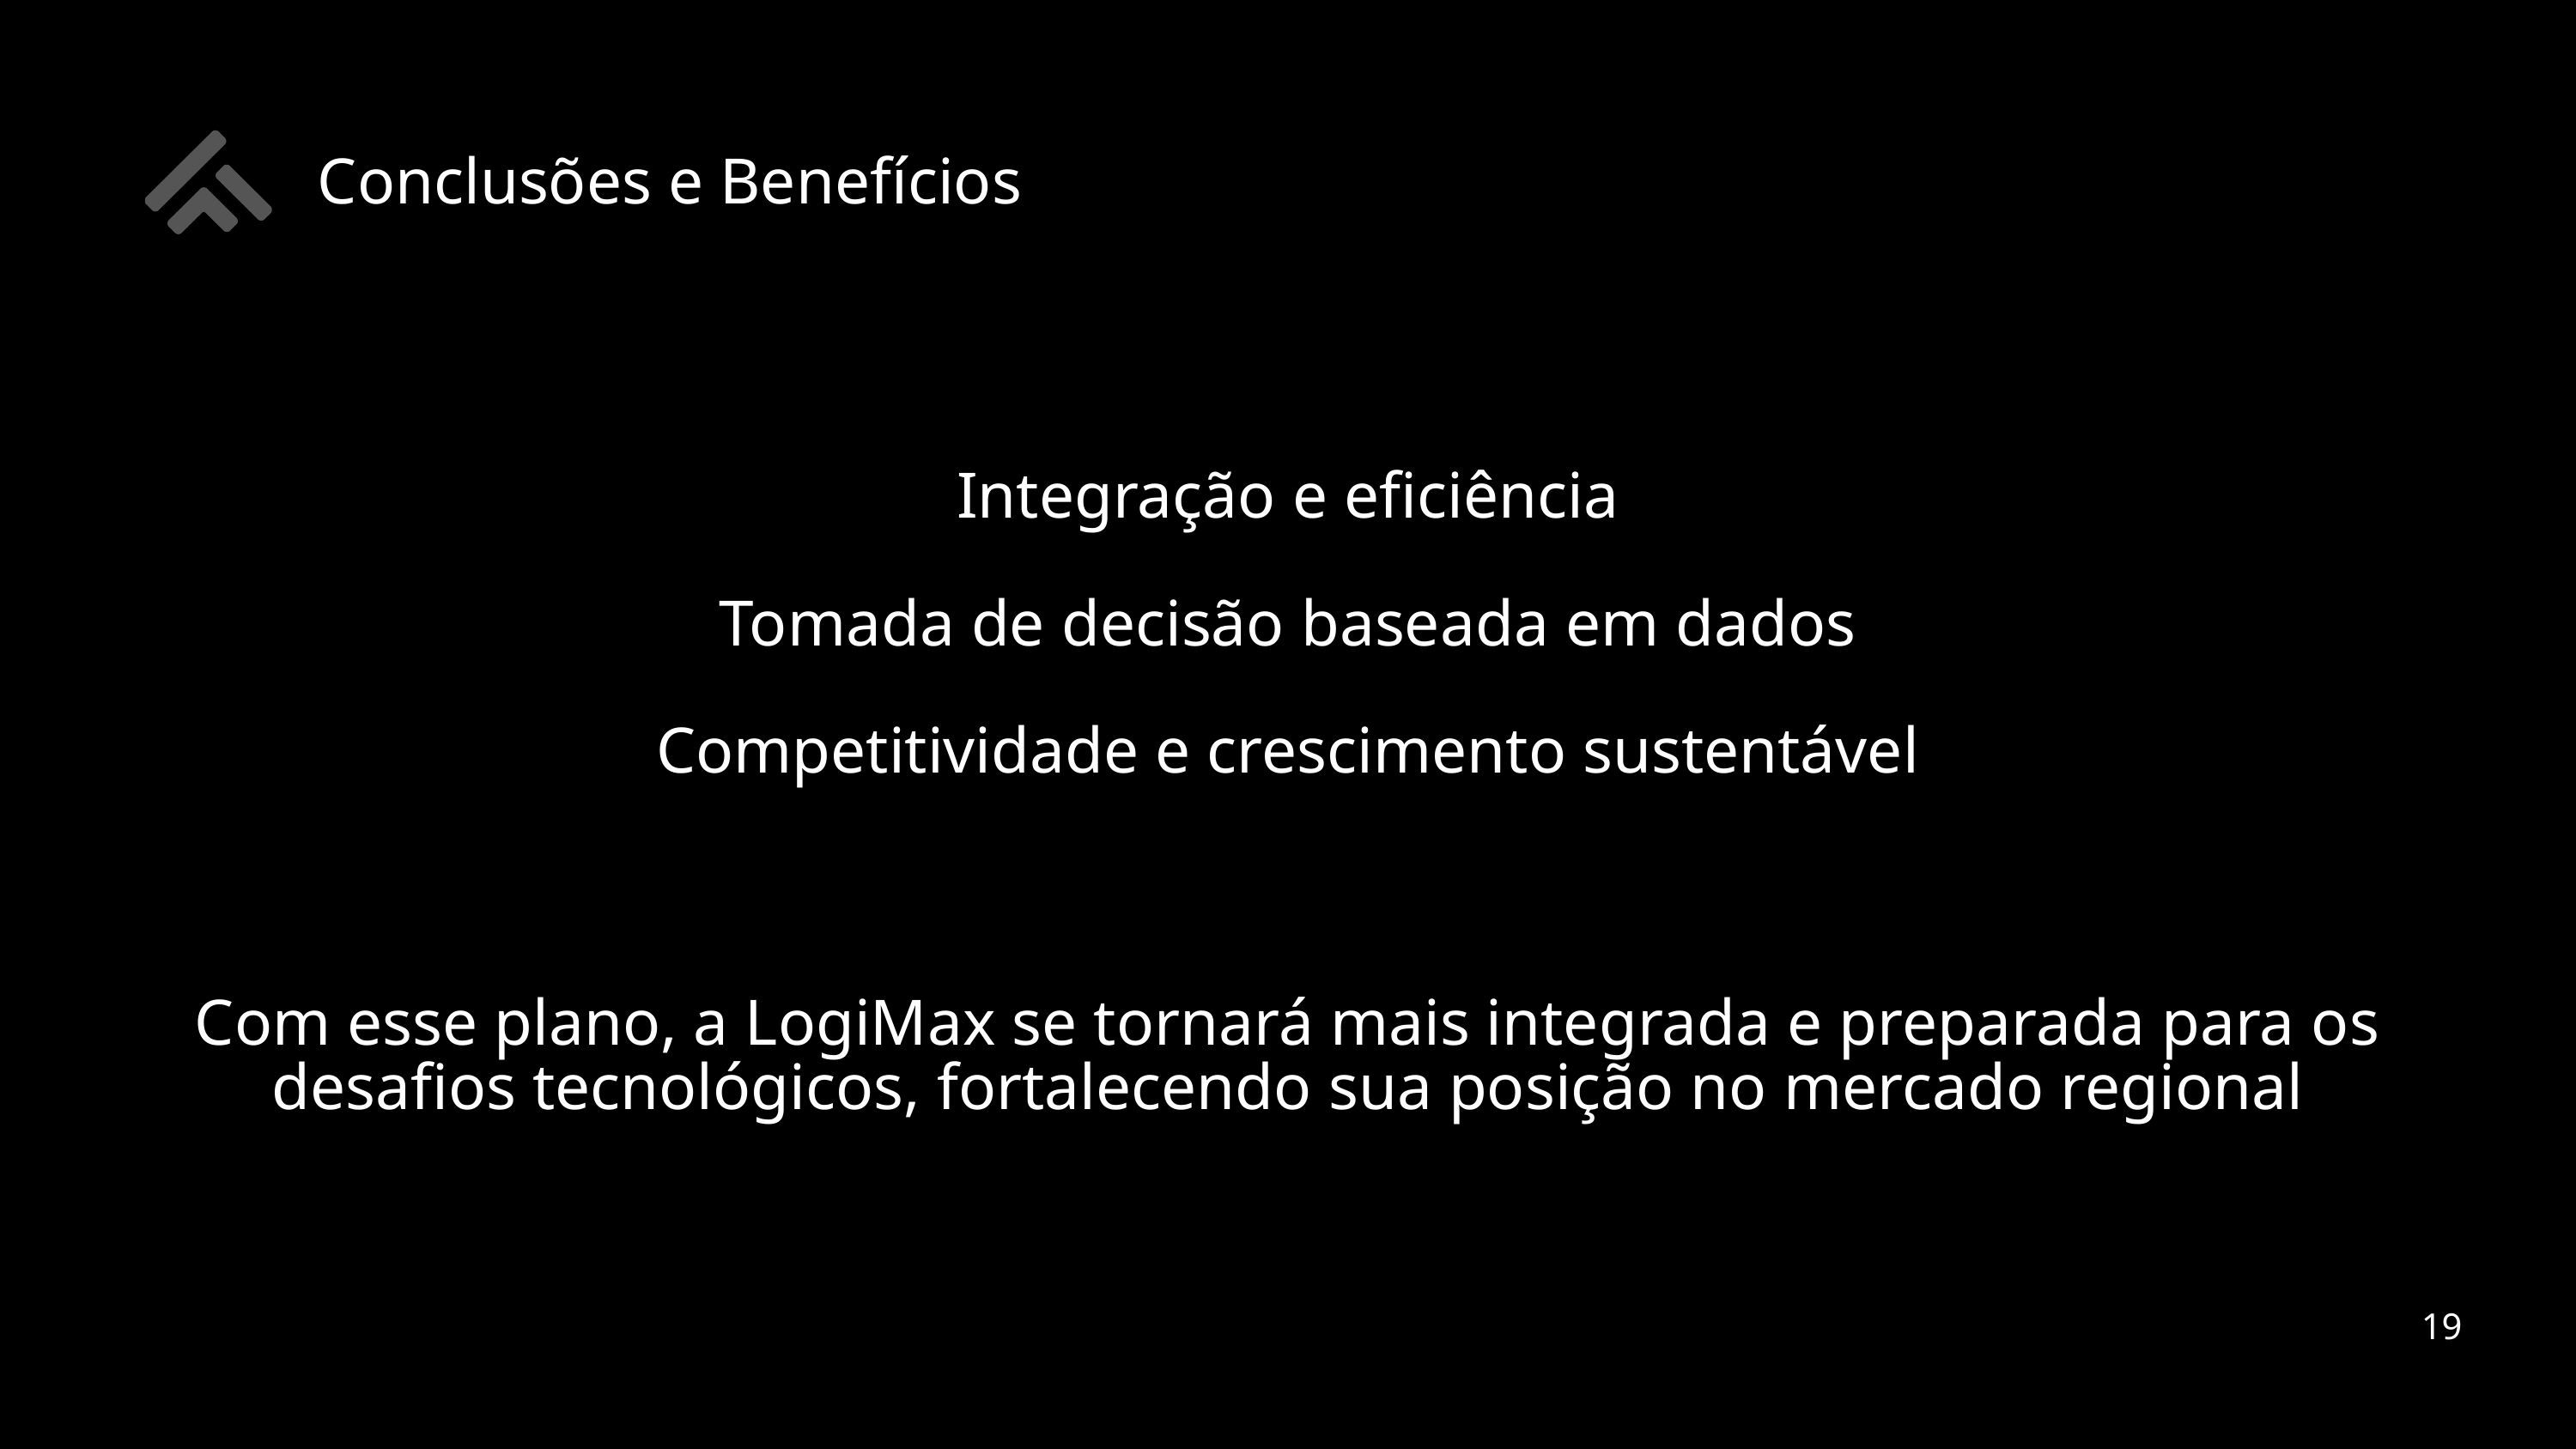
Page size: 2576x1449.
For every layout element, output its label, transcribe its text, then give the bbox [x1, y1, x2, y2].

text_box [144, 130, 272, 235]
text_box Integração e eficiência Tomada de decisão baseada em dados Competitividade e crescimento sustentável [611, 403, 1965, 786]
text_box 19 [2421, 1296, 2463, 1348]
text_box Com esse plano, a LogiMax se tornará mais integrada e preparada para os desafios tecnológicos, fortalecendo sua posição no mercado regional [144, 994, 2432, 1122]
text_box Conclusões e Benefícios [289, 153, 1051, 217]
